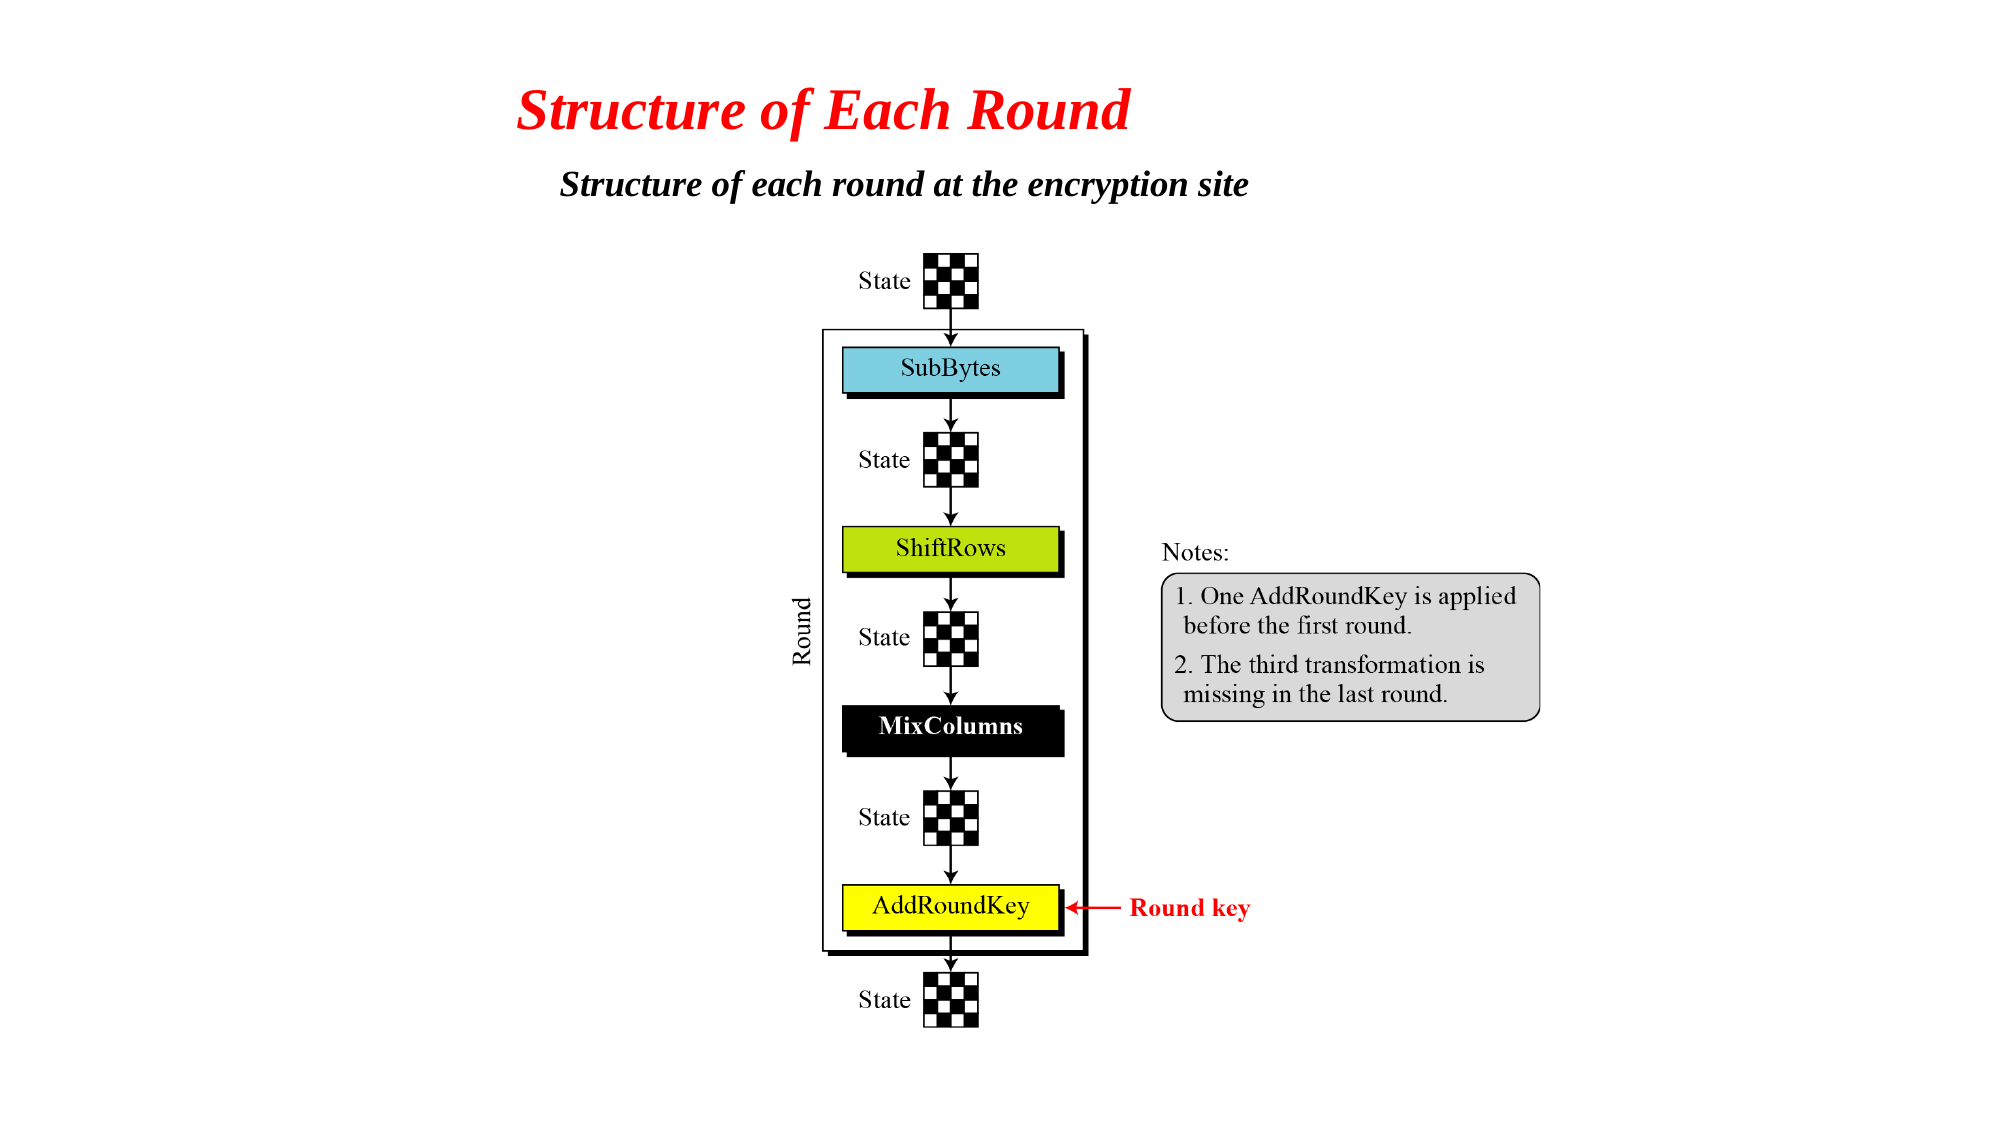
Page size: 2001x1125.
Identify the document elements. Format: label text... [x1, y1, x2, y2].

text_box Structure of each round at the encryption site [557, 157, 1462, 204]
text_box Structure of Each Round [515, 68, 1279, 142]
text_box [788, 253, 1541, 1029]
